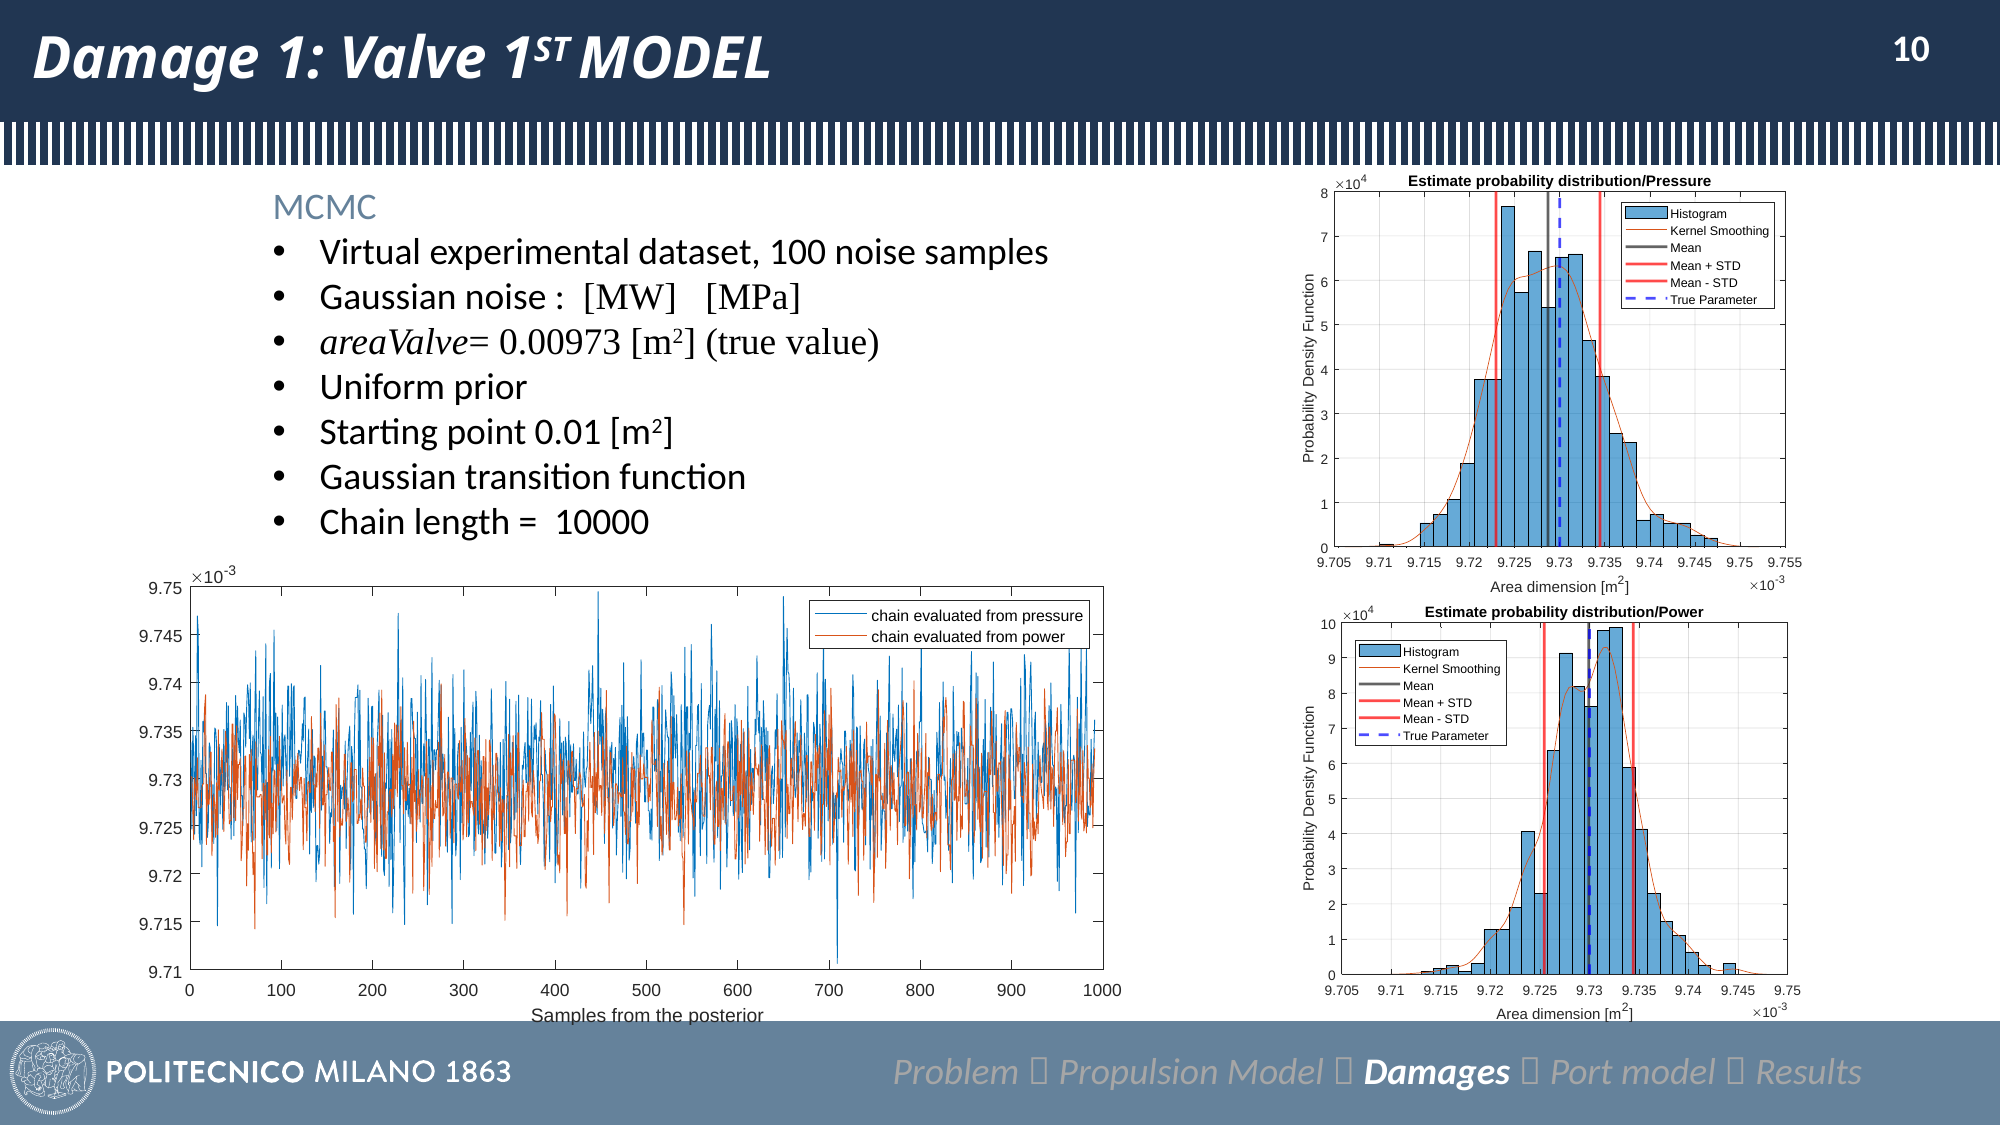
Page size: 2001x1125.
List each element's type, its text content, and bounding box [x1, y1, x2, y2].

text_box 10 [1877, 16, 1954, 76]
picture [1290, 158, 1814, 1022]
picture [36, 550, 1214, 1025]
title Damage 1: Valve 1ST MODEL [17, 14, 1161, 104]
text_box Problem  Propulsion Model  Damages  Port model  Results [877, 1039, 1952, 1100]
